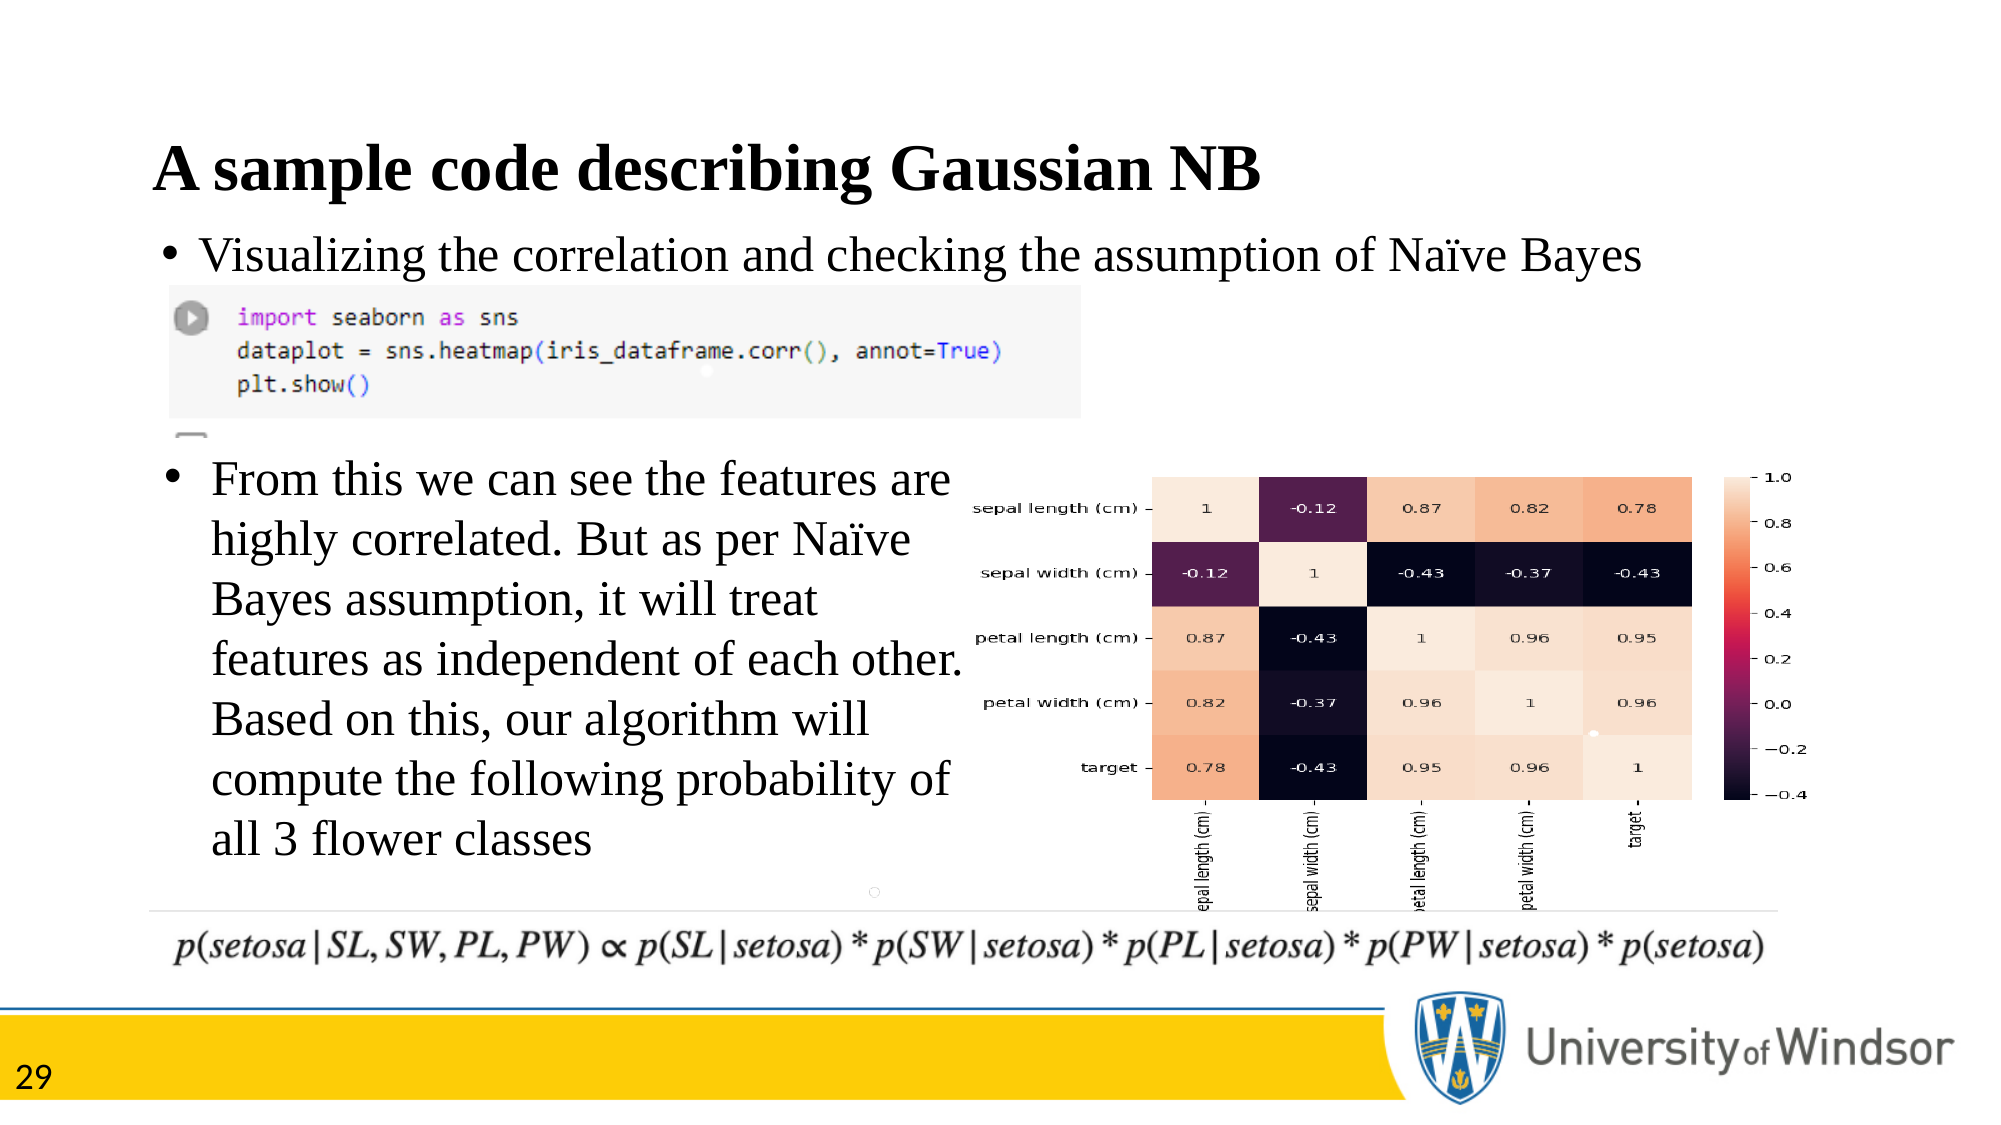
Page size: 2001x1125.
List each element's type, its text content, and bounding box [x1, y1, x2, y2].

text_box From this we can see the features are highly correlated. But as per Naïve Bayes assumption, it will treat features as independent of each other. Based on this, our algorithm will compute the following probability of all 3 flower classes [149, 437, 1000, 886]
picture [0, 471, 2000, 1125]
slide_number 29 [0, 1044, 450, 1105]
title A sample code describing Gaussian NB [137, 59, 1863, 278]
list Visualizing the correlation and checking the assumption of Naïve Bayes [146, 221, 1872, 467]
picture [169, 285, 1081, 438]
